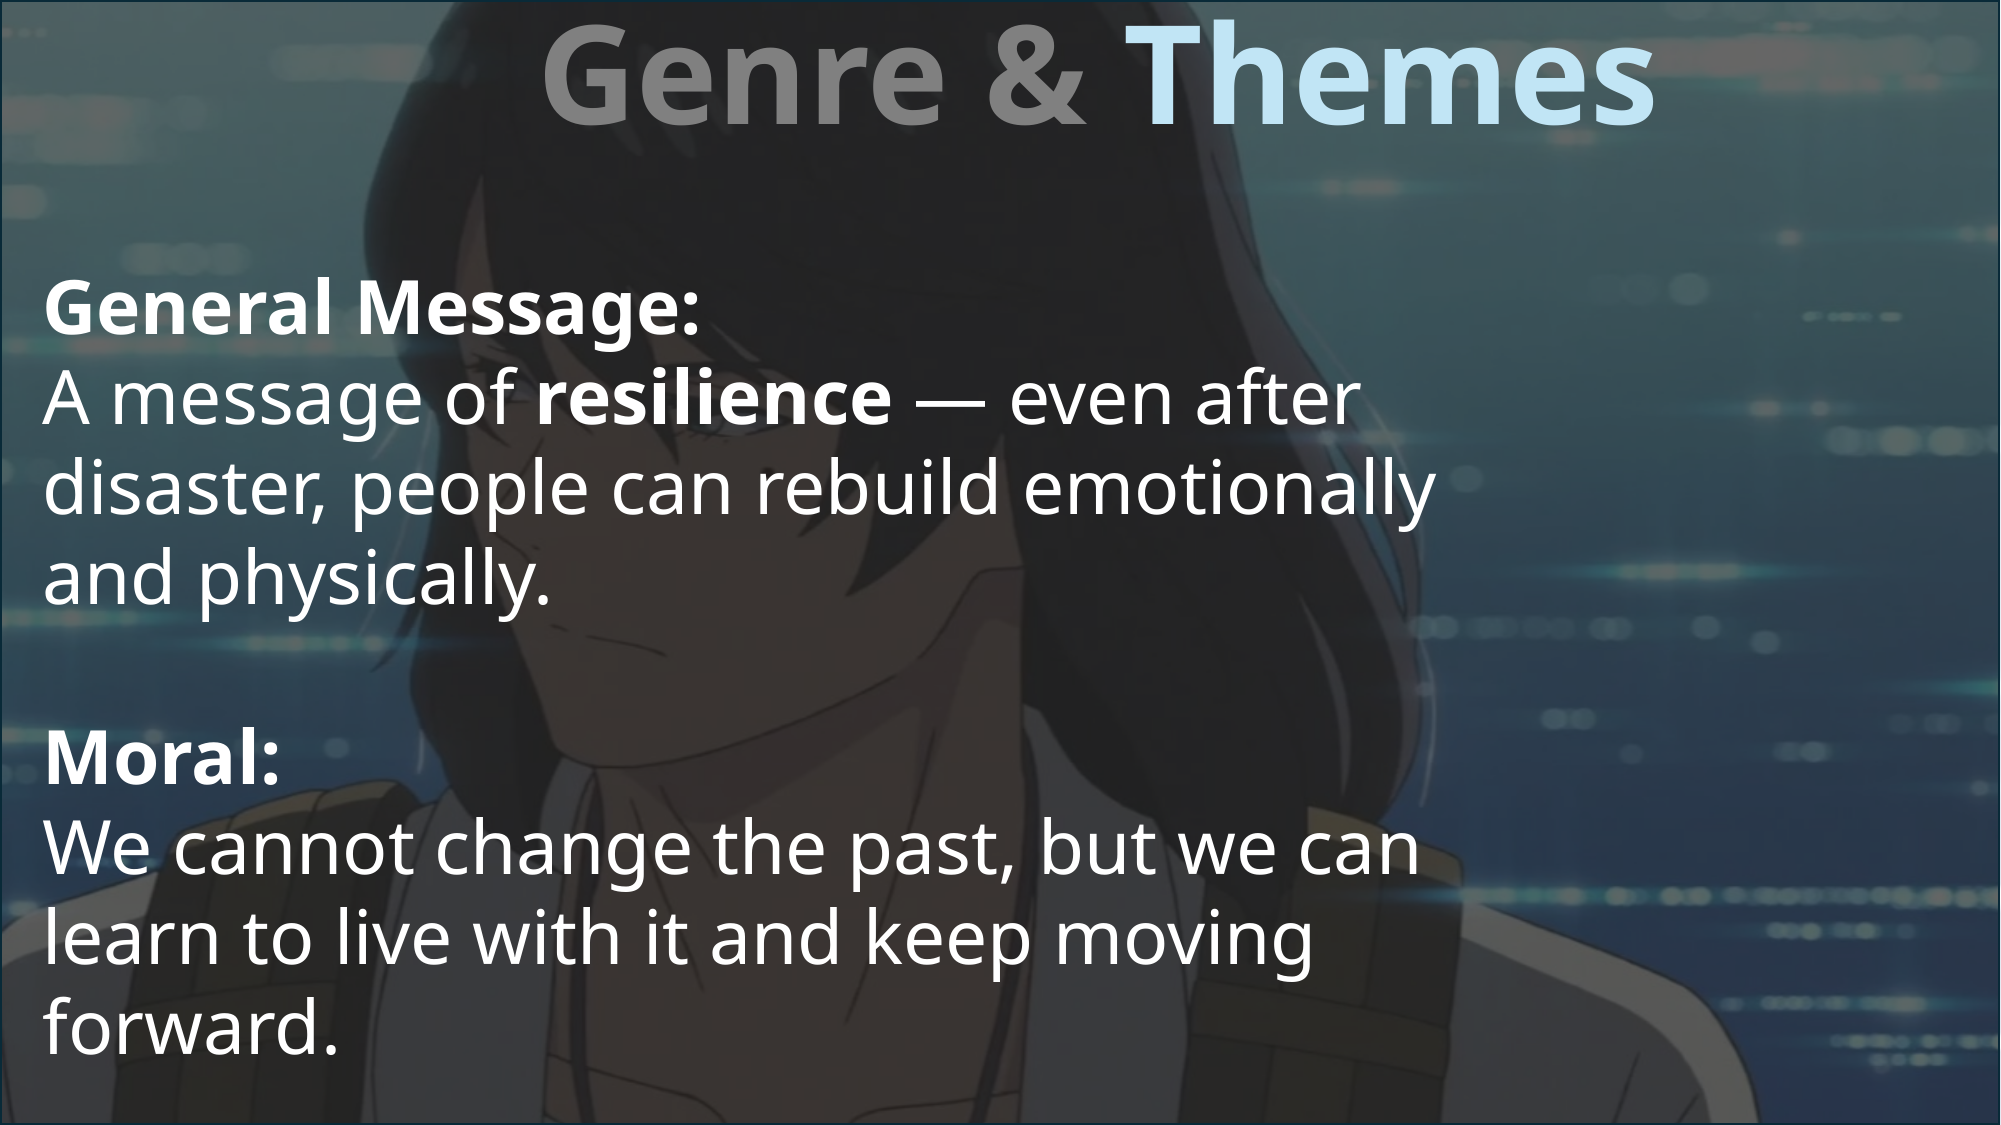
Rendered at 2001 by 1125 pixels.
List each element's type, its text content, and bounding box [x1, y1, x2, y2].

text_box Genre & Themes [522, 0, 1700, 160]
text_box [0, 0, 2000, 1125]
text_box General Message: A message of resilience — even after disaster, people can rebuild emotionally and physically. Moral: We cannot change the past, but we can learn to live with it and keep moving forward. [27, 161, 1590, 1125]
